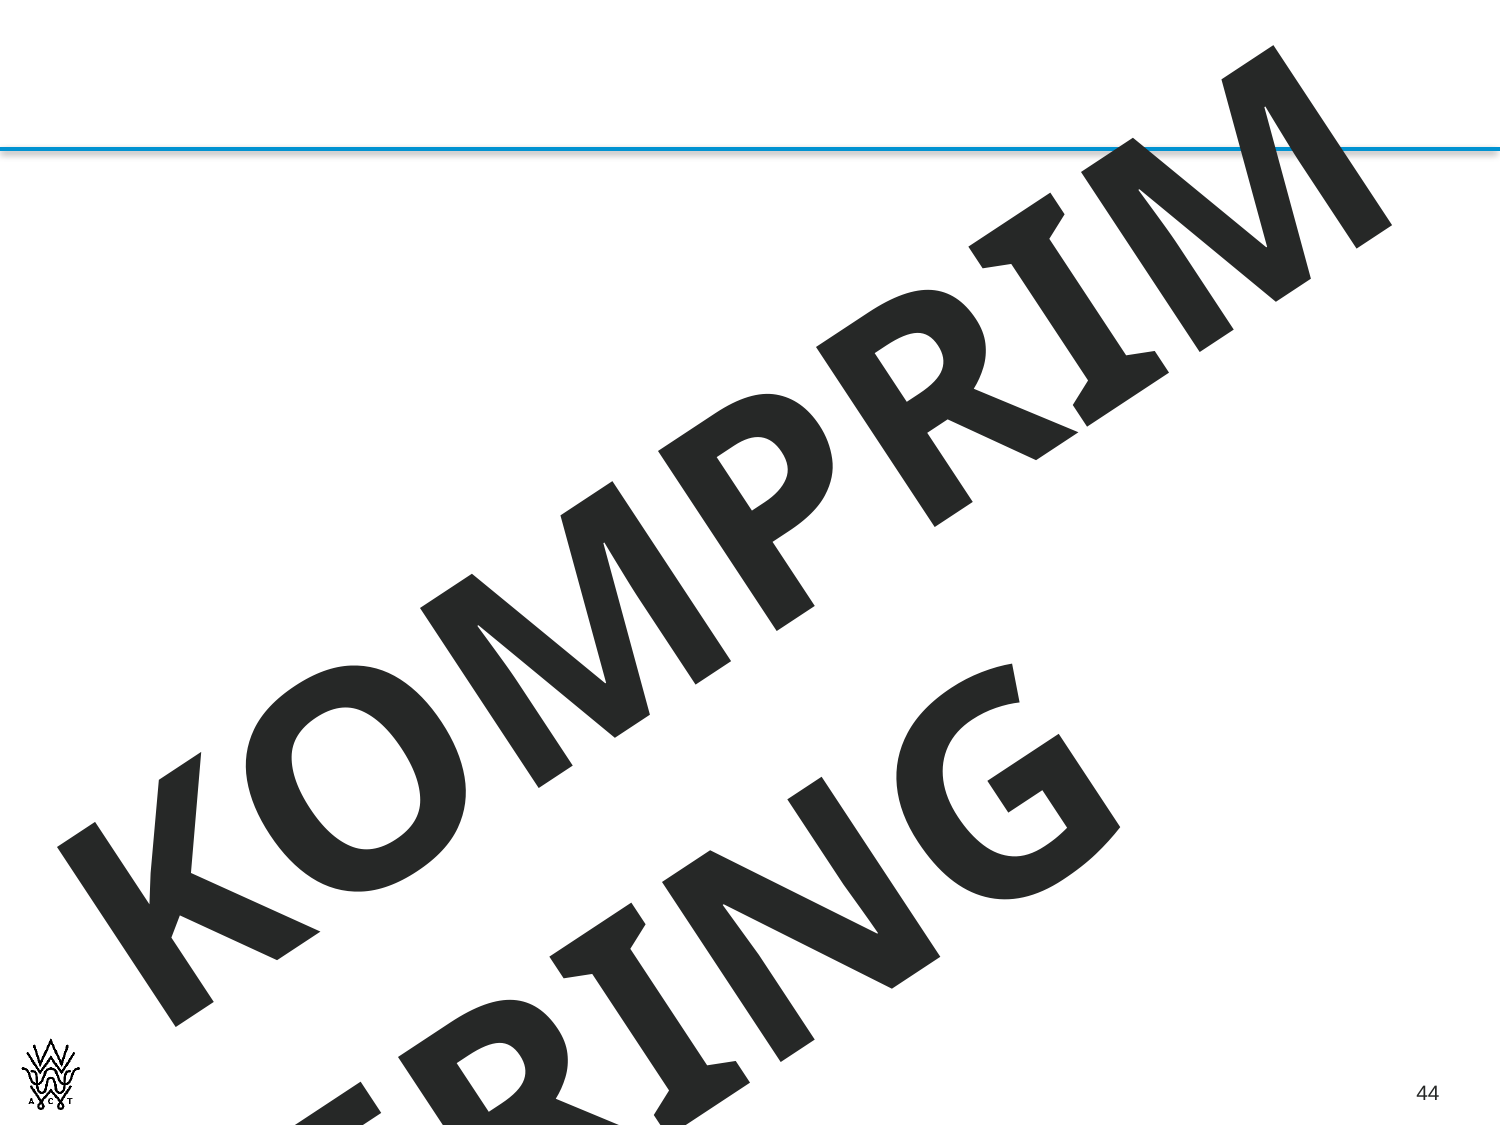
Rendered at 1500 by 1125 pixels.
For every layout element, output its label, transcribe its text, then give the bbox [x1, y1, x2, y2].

picture [0, 1023, 101, 1125]
title Komprimering [0, 0, 1427, 981]
slide_number 44 [1104, 1062, 1455, 1123]
